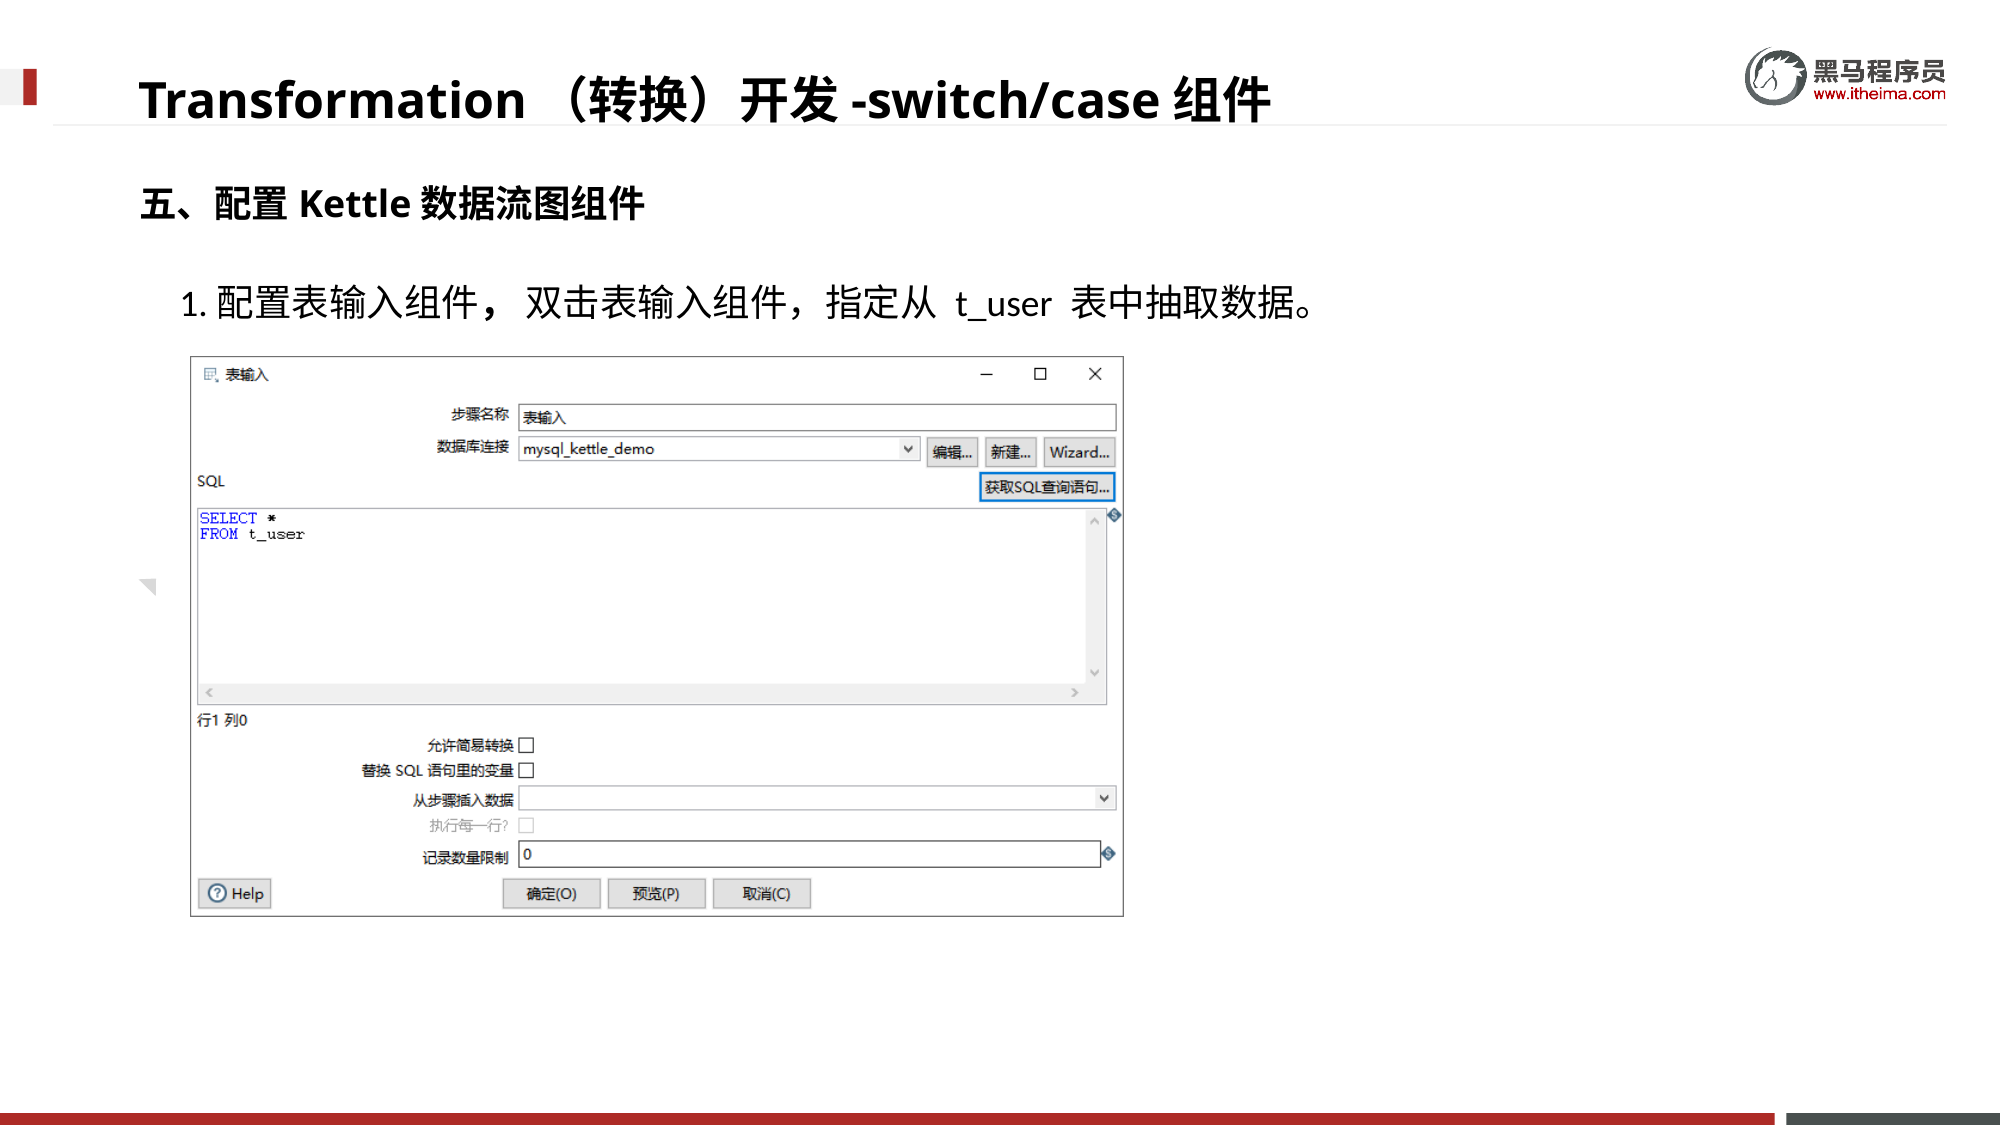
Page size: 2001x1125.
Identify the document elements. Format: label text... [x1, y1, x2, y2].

title Transformation（转换）开发-switch/case组件 [48, 54, 1711, 143]
text_box [136, 576, 159, 598]
text_box 五、配置Kettle数据流图组件 [0, 172, 1661, 233]
picture [189, 356, 1124, 917]
text_box 1.配置表输入组件， 双击表输入组件，指定从 t_user 表中抽取数据。 [164, 271, 1532, 332]
picture [1744, 46, 1946, 106]
